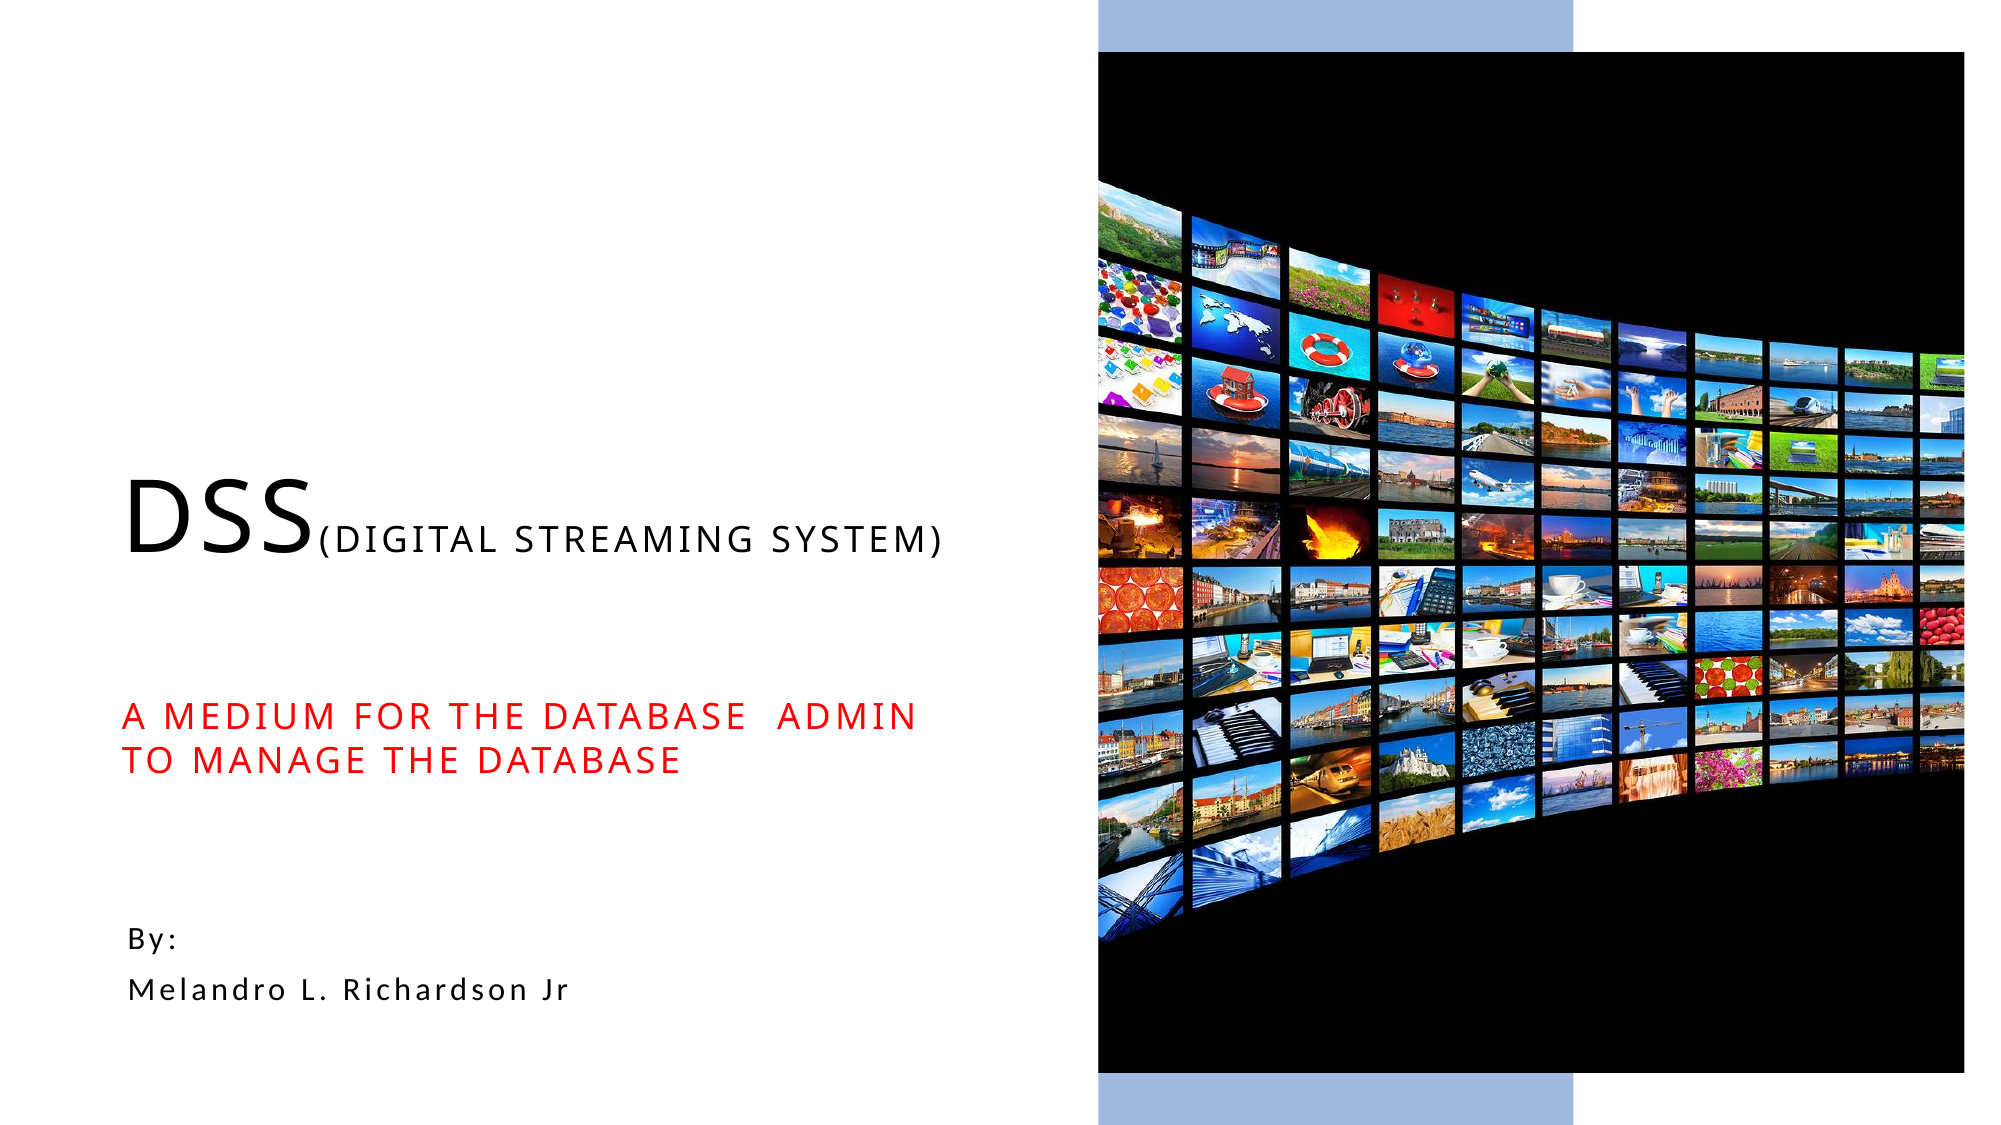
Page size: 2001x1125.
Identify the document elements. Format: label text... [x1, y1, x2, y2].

picture [1098, 52, 1965, 1073]
text_box [1097, 0, 1574, 1125]
list By: Melandro L. Richardson Jr [112, 913, 979, 1015]
title Dss(Digital Streaming System) A medium for the database admin to manage the database [106, 440, 973, 910]
